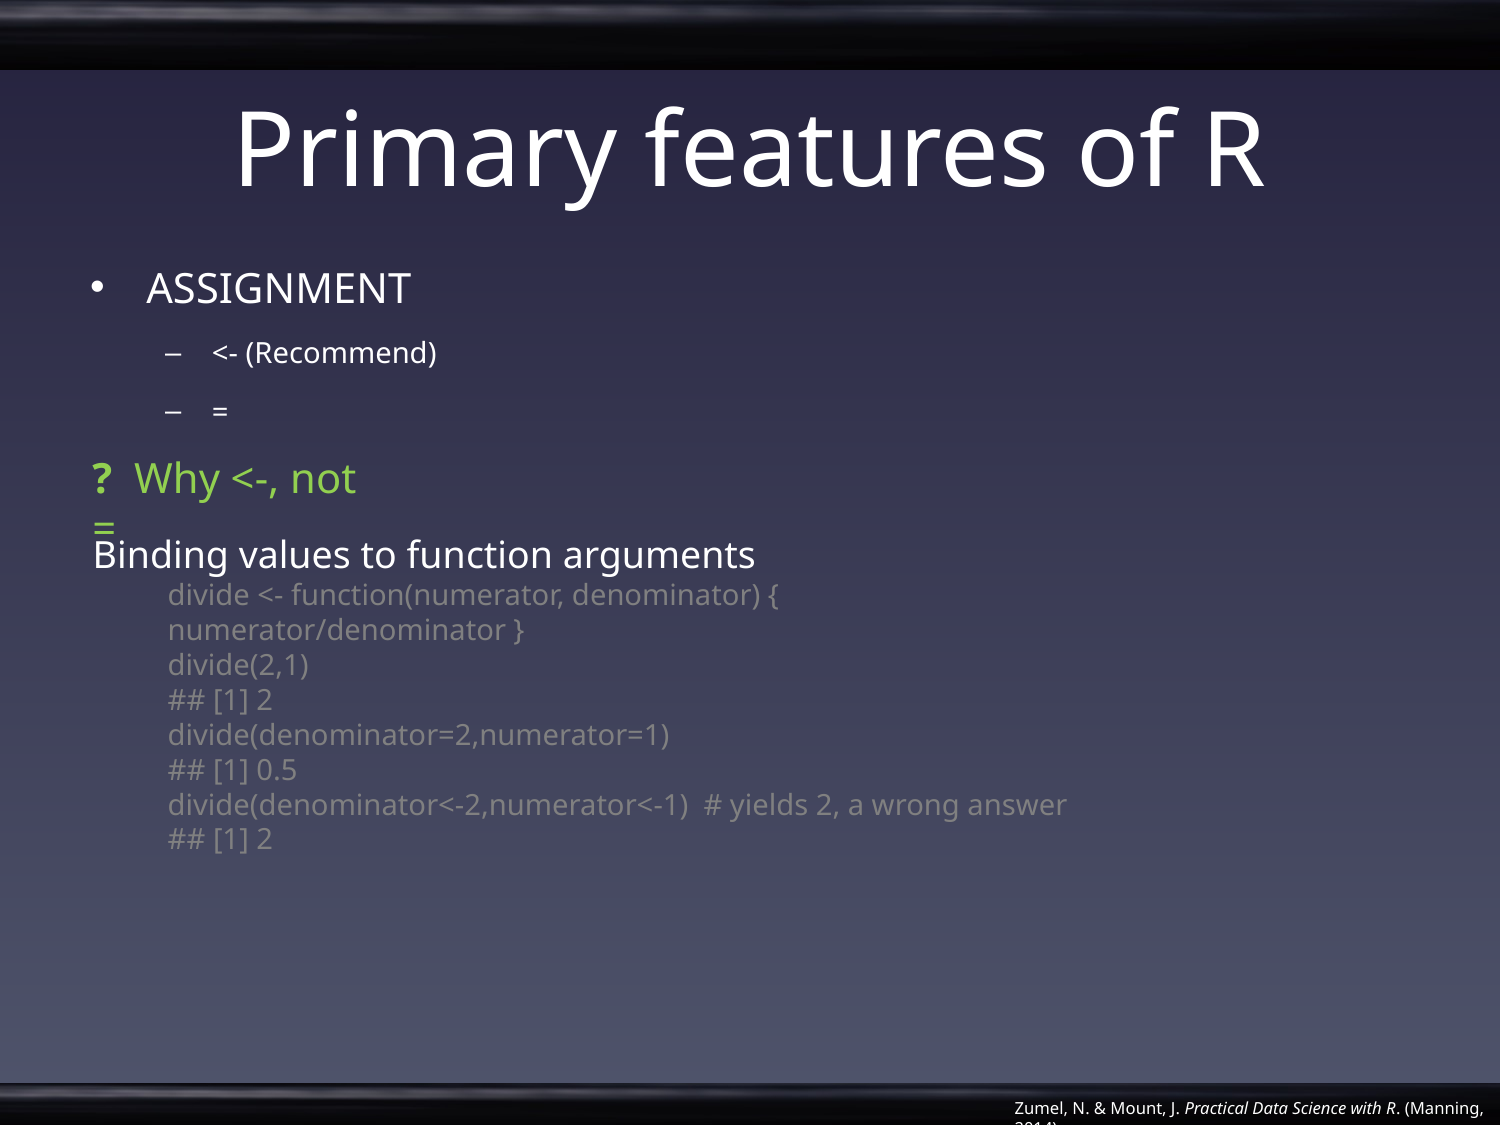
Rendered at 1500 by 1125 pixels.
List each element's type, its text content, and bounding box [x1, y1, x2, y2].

picture [0, 0, 1500, 70]
text_box Binding values to function arguments divide <- function(numerator, denominator) { numerator/denominator } divide(2,1) ## [1] 2 divide(denominator=2,numerator=1) ## [1] 0.5 divide(denominator<-2,numerator<-1) # yields 2, a wrong answer ## [1] 2 [77, 523, 1118, 864]
text_box ? Why <-, not = [77, 444, 394, 523]
list ASSIGNMENT <- (Recommend) = [75, 229, 1500, 445]
picture [0, 1083, 1500, 1125]
title Primary features of R [75, 75, 1425, 229]
